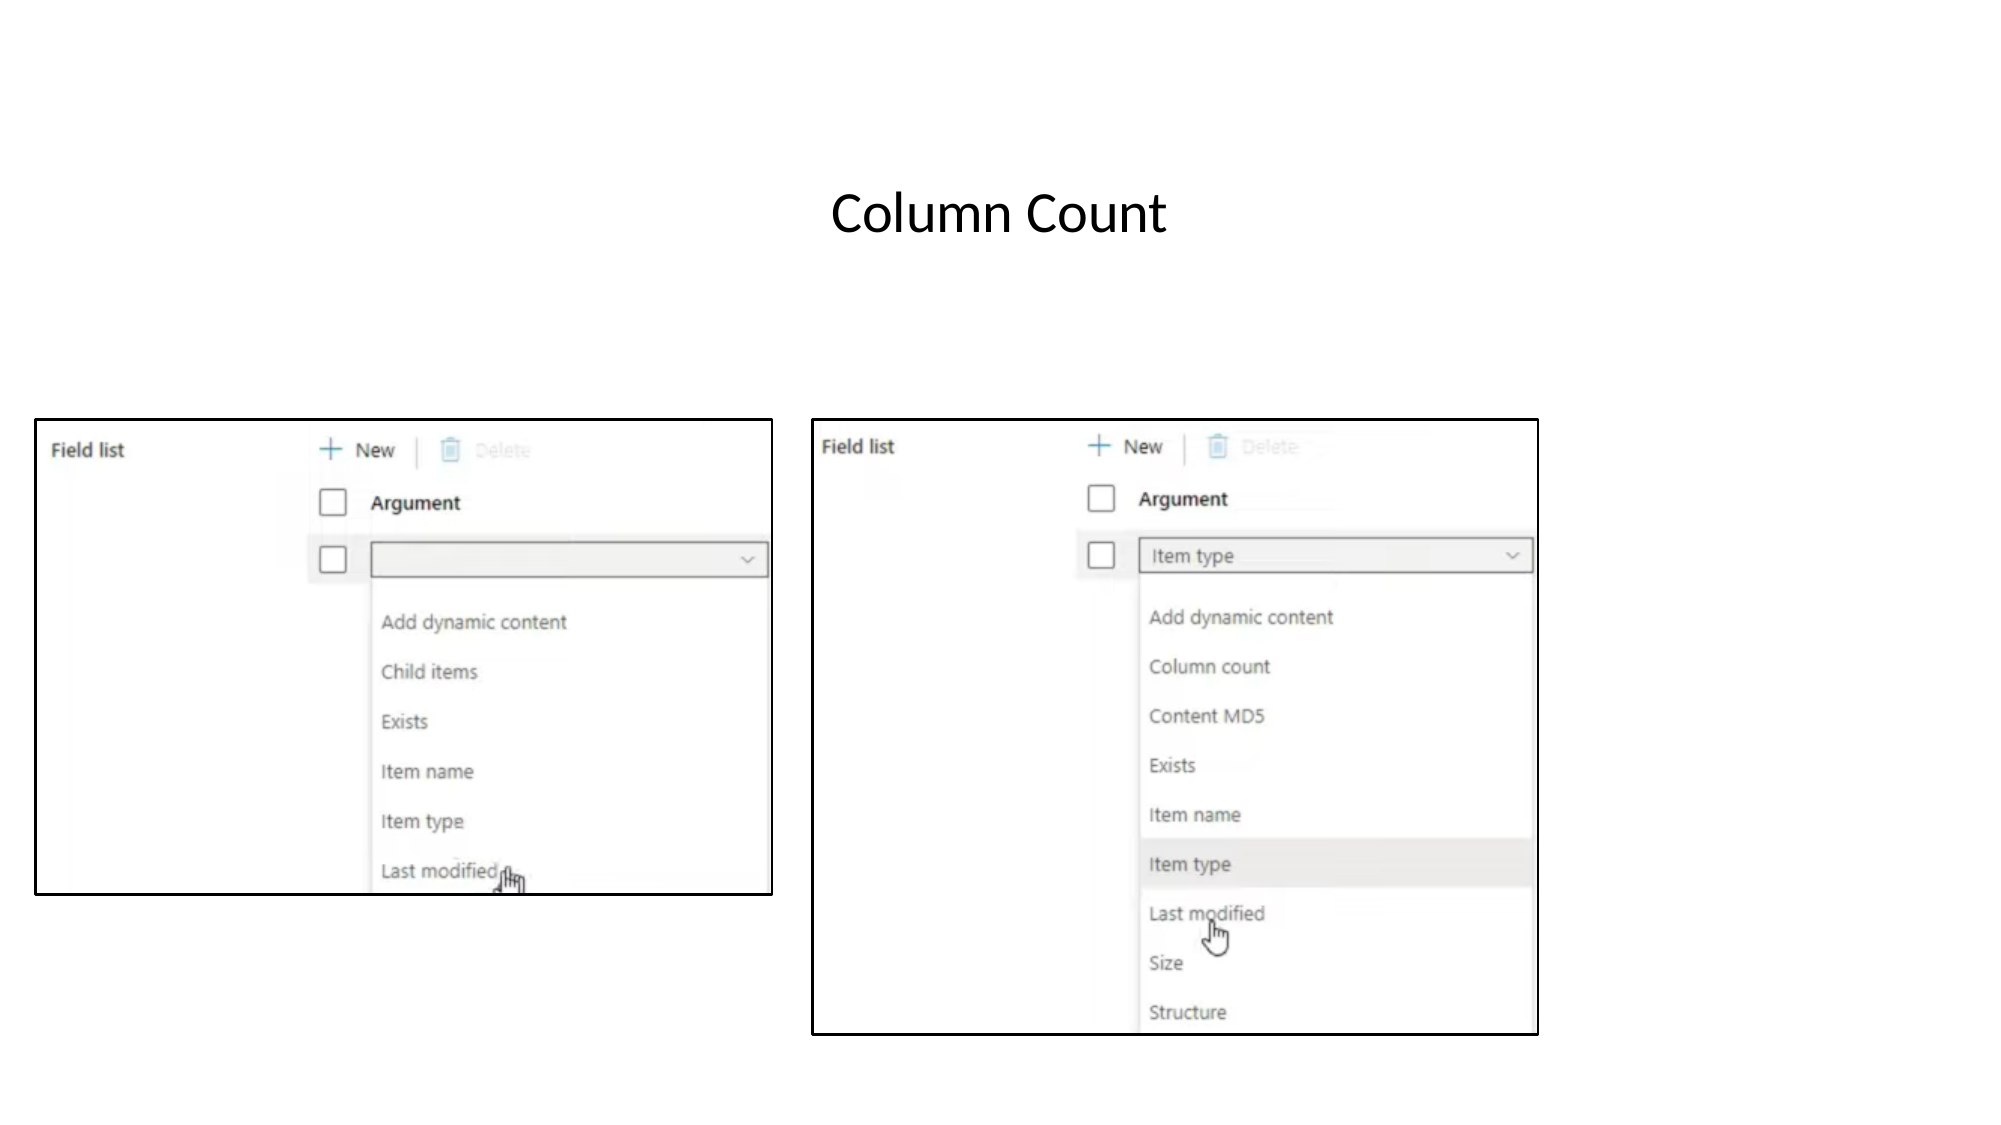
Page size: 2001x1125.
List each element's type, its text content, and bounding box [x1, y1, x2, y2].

picture [36, 420, 771, 894]
picture [813, 420, 1537, 1033]
text_box Column Count [816, 166, 1184, 251]
